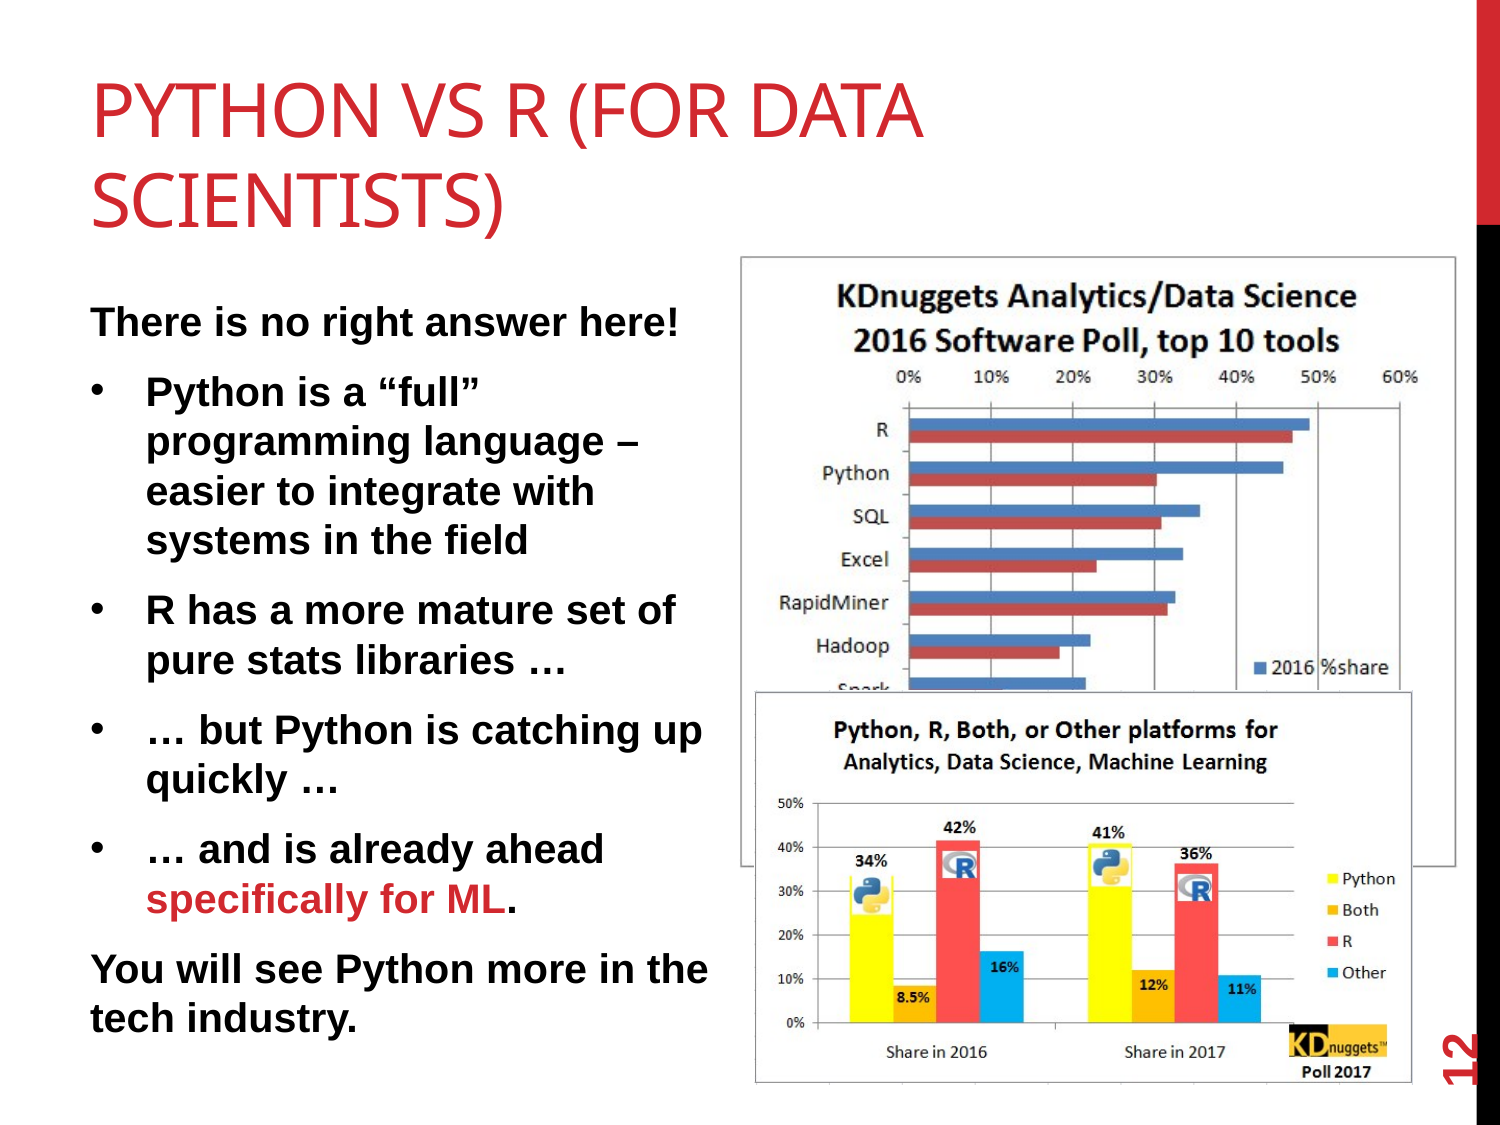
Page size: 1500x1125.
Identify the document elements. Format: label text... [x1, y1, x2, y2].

slide_number 12 [1427, 887, 1488, 1104]
list There is no right answer here! Python is a “full” programming language – easier to integrate with systems in the field R has a more mature set of pure stats libraries … … but Python is catching up quickly … … and is already ahead specifically for ML. You will see Python more in the tech industry. [75, 287, 740, 1053]
picture [739, 255, 1459, 1085]
title Python vS R (For Data Scientists) [75, 25, 1025, 250]
